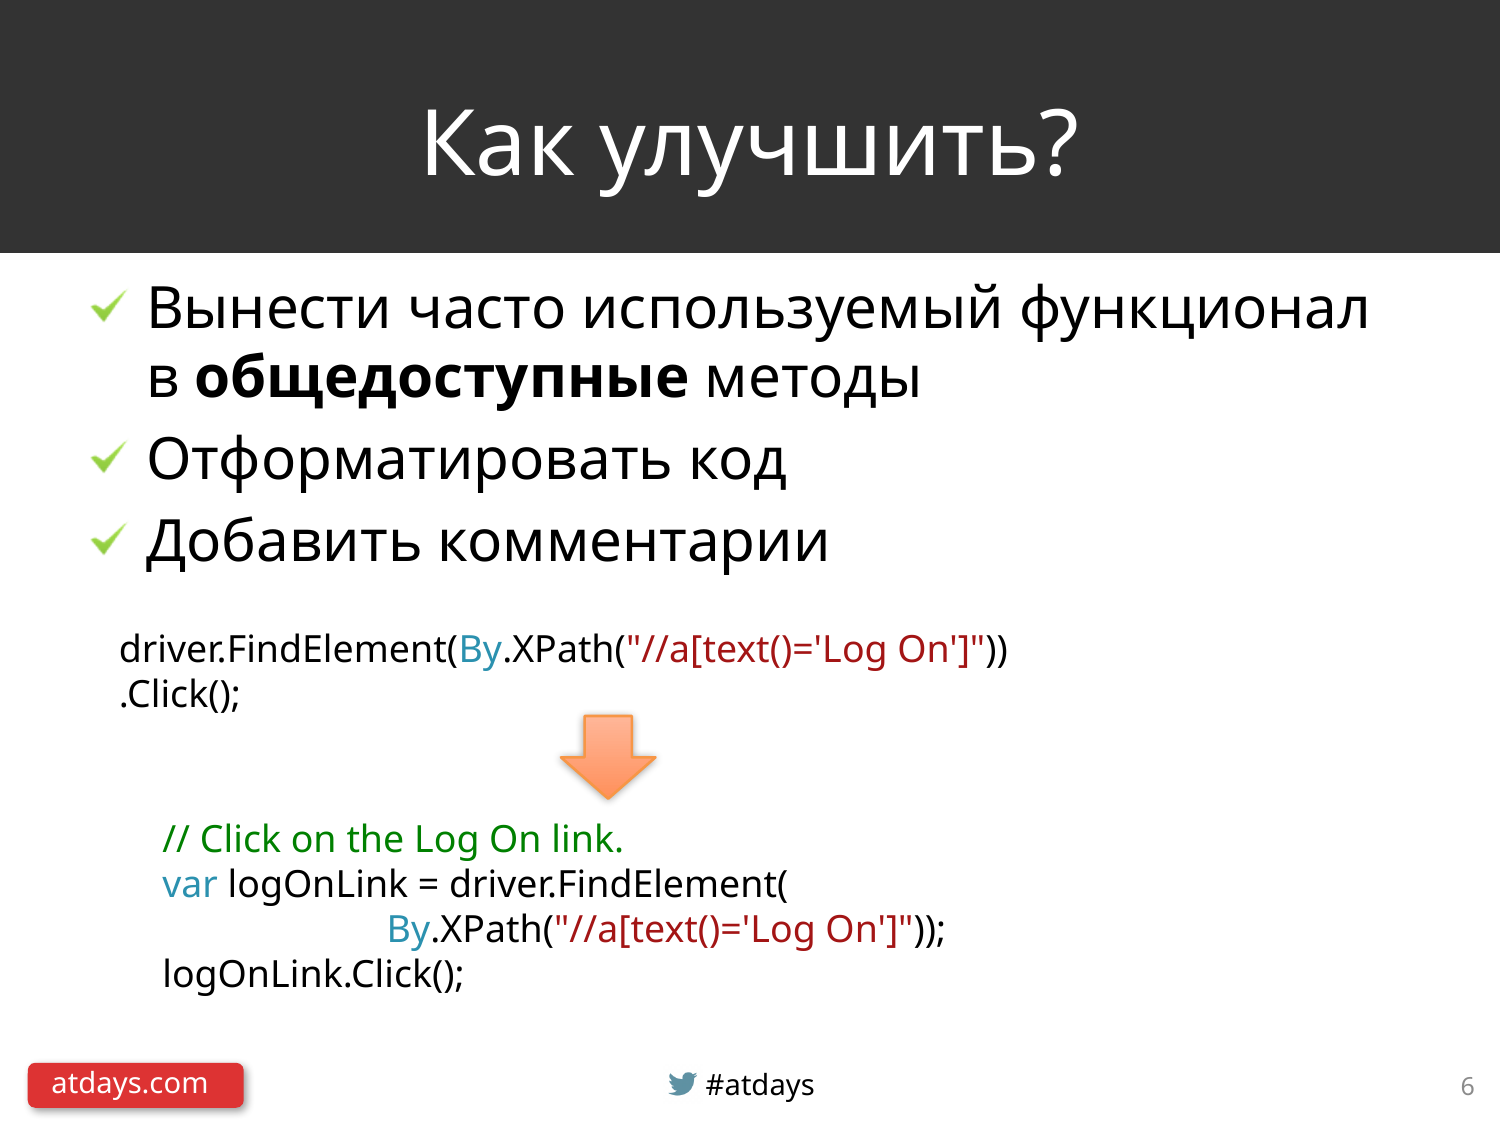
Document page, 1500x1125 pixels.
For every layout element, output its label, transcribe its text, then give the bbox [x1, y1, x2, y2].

picture [89, 435, 131, 477]
slide_number 6 [1139, 1057, 1490, 1118]
text_box Вынести часто используемый функционал в общедоступные методы Отформатировать код Добавить комментарии driver.FindElement(By.XPath("//a[text()='Log On']")) .Click(); [74, 262, 1425, 1005]
picture [89, 284, 131, 326]
picture [89, 517, 131, 559]
text_box // Click on the Log On link. var logOnLink = driver.FindElement( By.XPath("//a[text()='Log On']")); logOnLink.Click(); [147, 807, 1483, 1003]
picture [662, 1063, 703, 1104]
text_box [559, 714, 657, 800]
title Как улучшить? [75, 45, 1425, 233]
